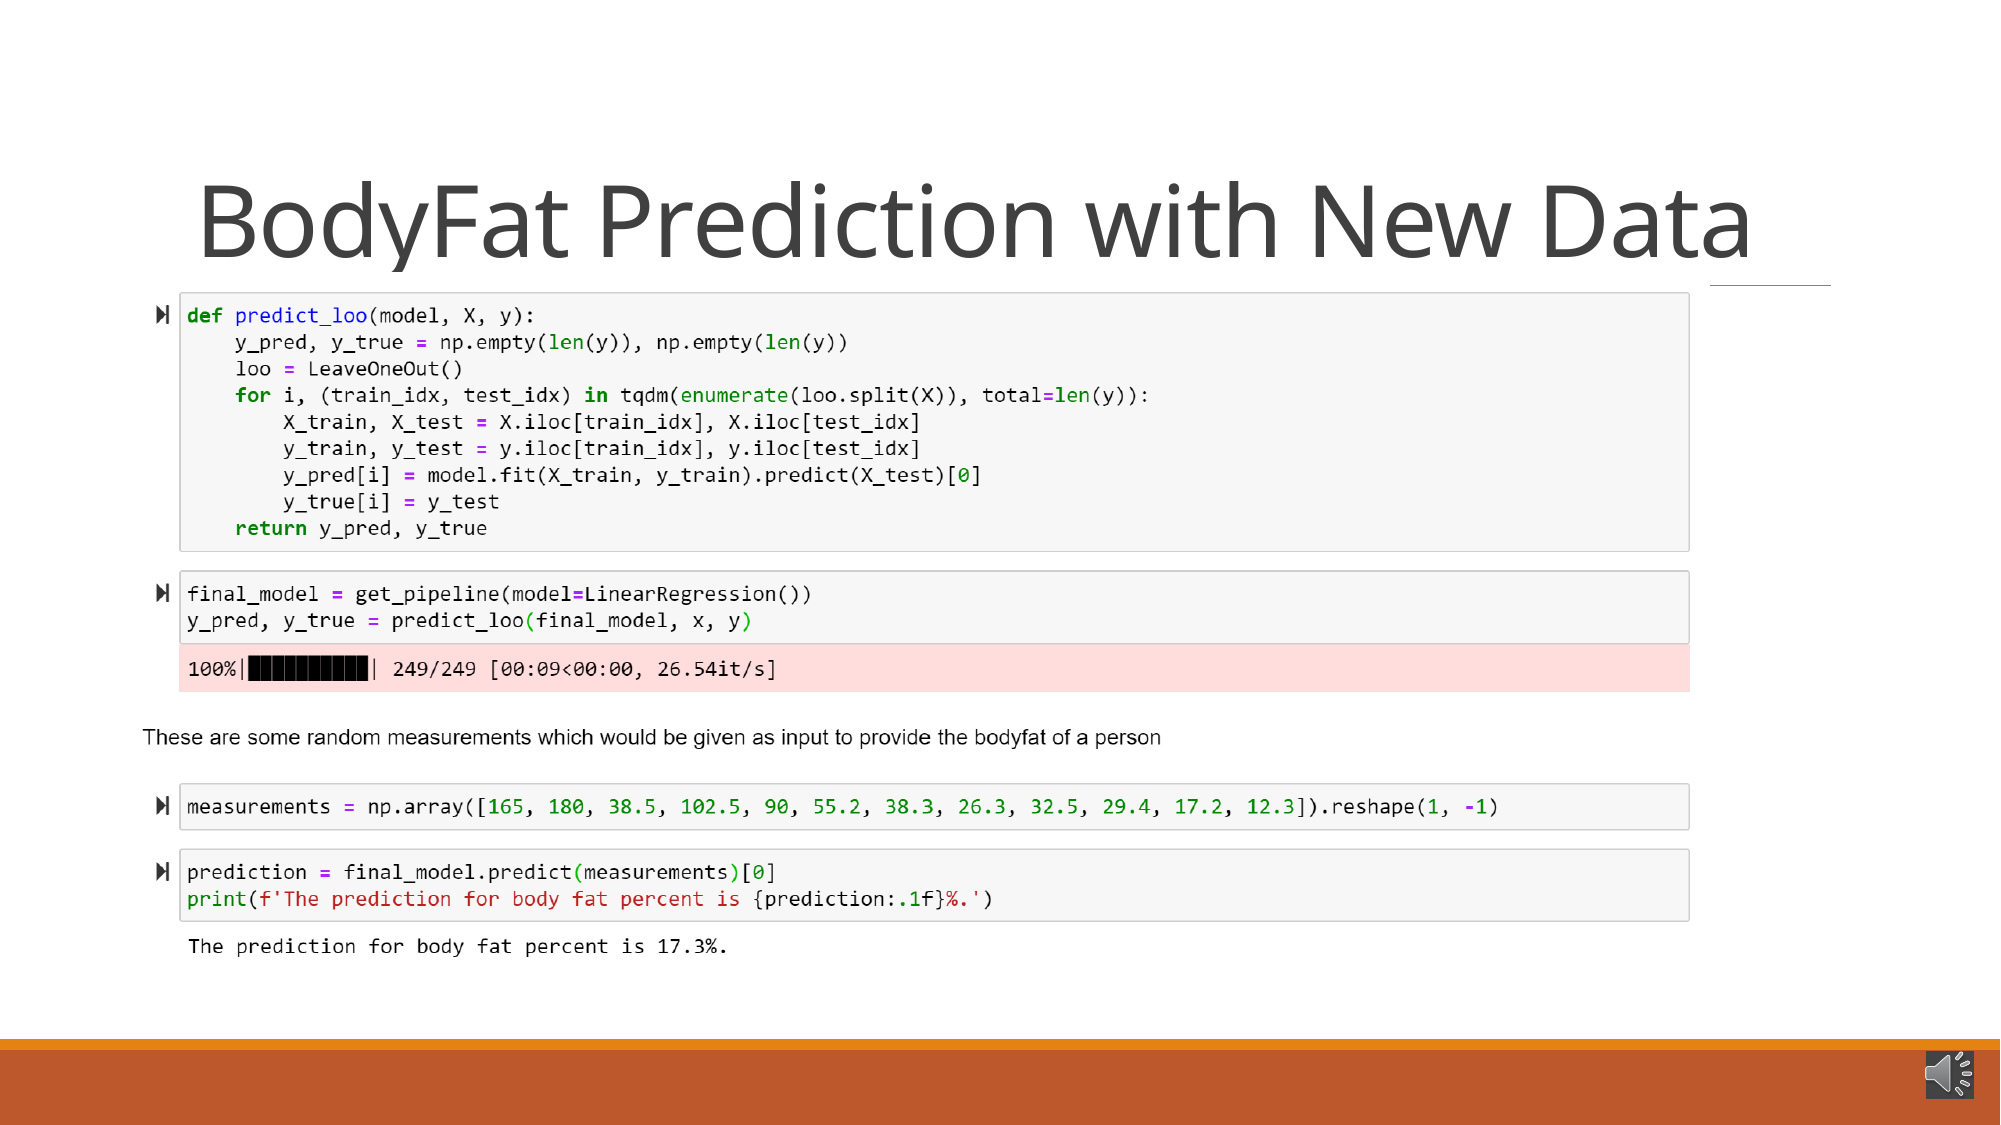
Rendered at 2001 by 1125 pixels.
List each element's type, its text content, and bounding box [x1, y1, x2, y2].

picture [142, 271, 1711, 986]
title BodyFat Prediction with New Data [180, 47, 1830, 285]
picture [1924, 1049, 1976, 1101]
